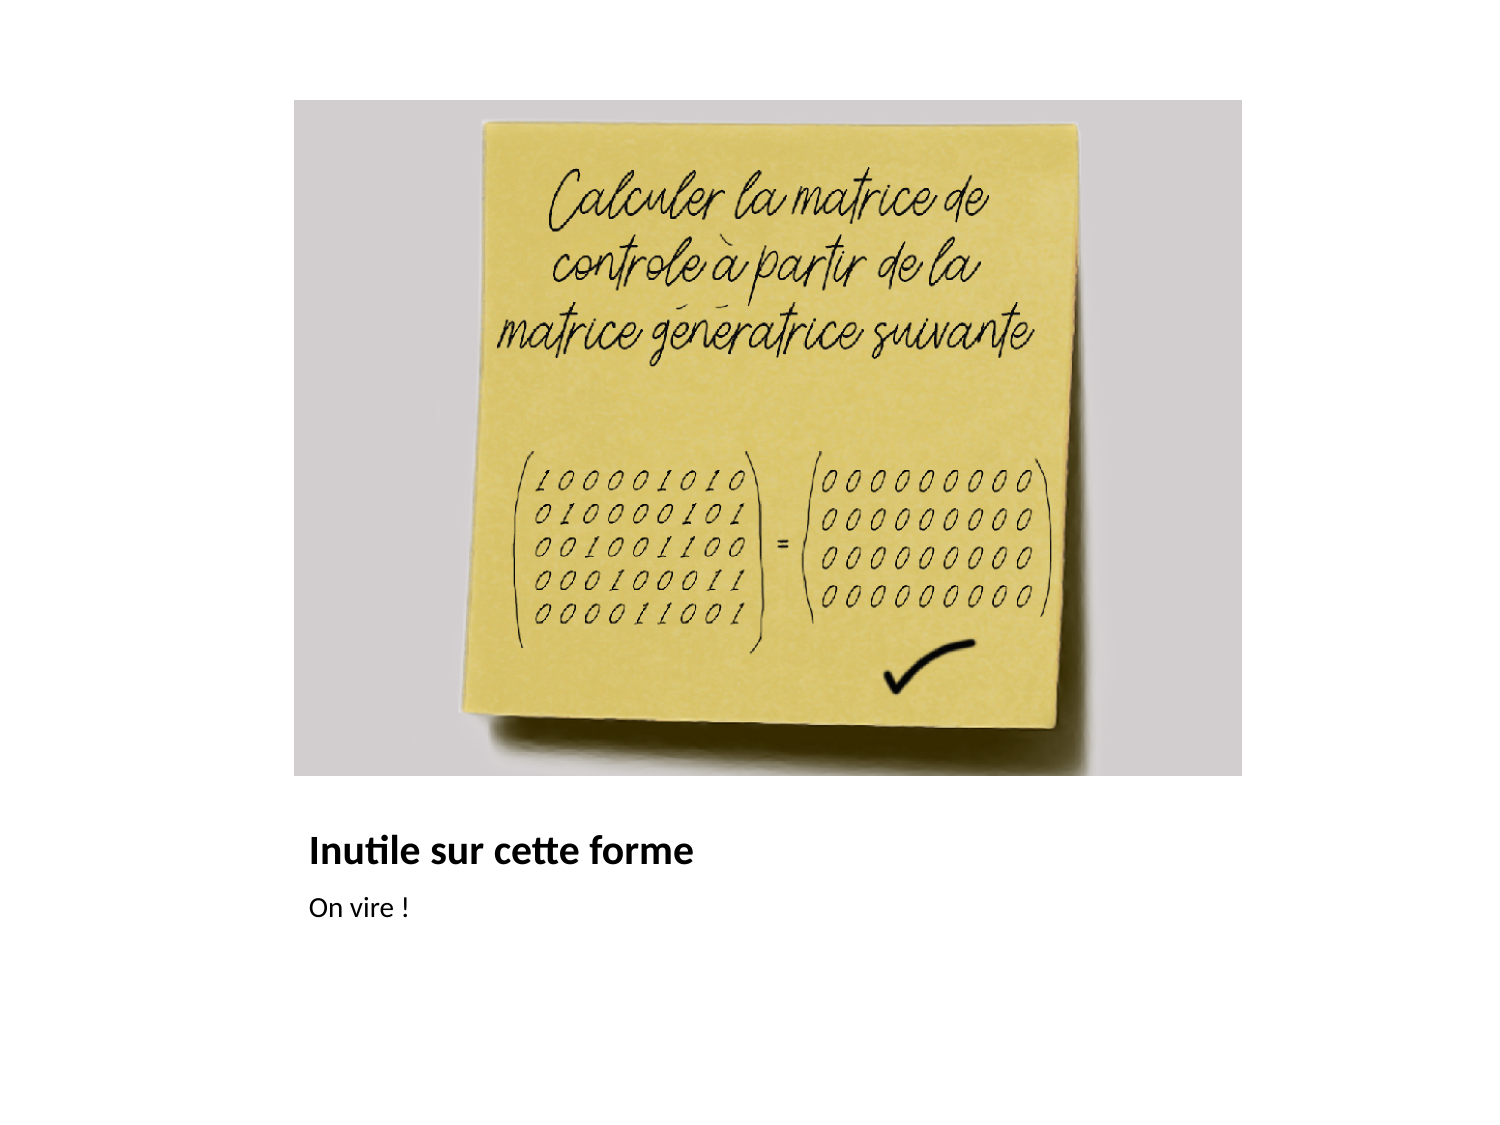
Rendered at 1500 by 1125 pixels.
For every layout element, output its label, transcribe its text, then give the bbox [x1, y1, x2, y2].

title Inutile sur cette forme [294, 787, 1194, 880]
list On vire ! [294, 880, 1194, 1013]
picture [293, 100, 1243, 776]
